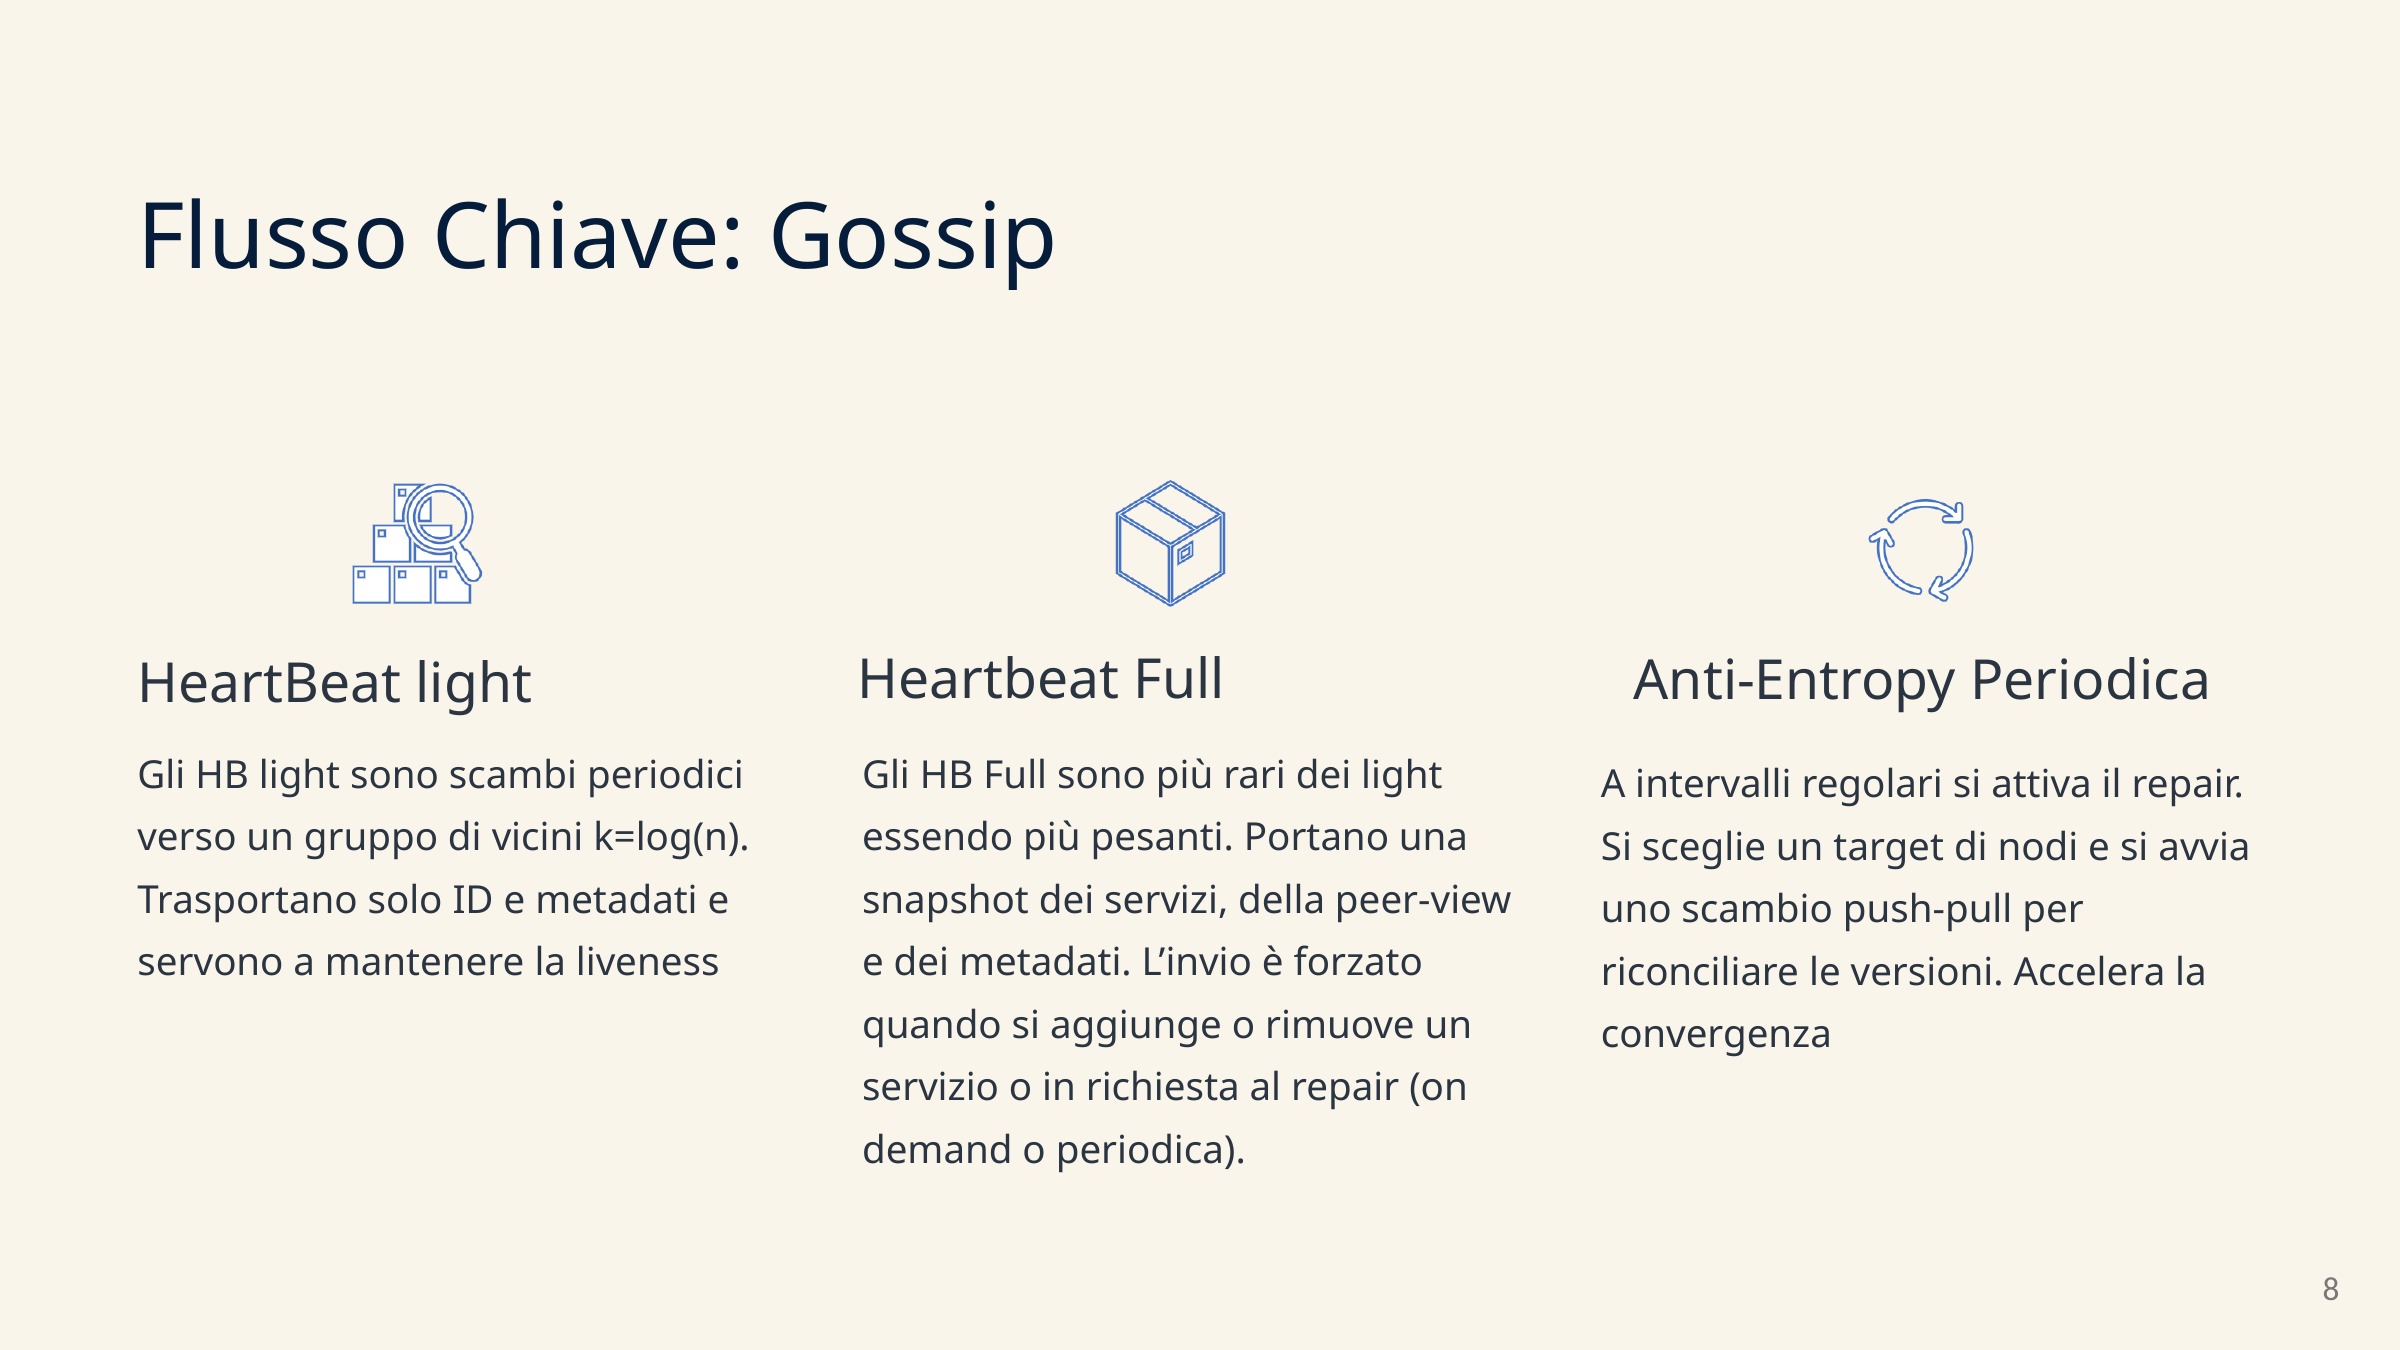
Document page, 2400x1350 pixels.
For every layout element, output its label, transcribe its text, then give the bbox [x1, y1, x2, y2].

text_box Gli HB light sono scambi periodici verso un gruppo di vicini k=log(n). Trasportano solo ID e metadati e servono a mantenere la liveness [137, 733, 814, 1174]
slide_number 8 [1814, 1251, 2355, 1324]
picture [1093, 467, 1244, 618]
picture [1847, 473, 1998, 624]
text_box Flusso Chiave: Gossip [137, 172, 1939, 289]
text_box Gli HB Full sono più rari dei light essendo più pesanti. Portano una snapshot dei servizi, della peer-view e dei metadati. L’invio è forzato quando si aggiunge o rimuove un servizio o in richiesta al repair (on demand o periodica). [862, 733, 1538, 1178]
text_box A intervalli regolari si attiva il repair. Si sceglie un target di nodi e si avvia uno scambio push-pull per riconciliare le versioni. Accelera la convergenza [1600, 742, 2277, 1120]
text_box Heartbeat Full [813, 640, 1270, 710]
text_box Anti-Entropy Periodica [1629, 641, 2216, 711]
text_box HeartBeat light [137, 644, 692, 714]
picture [339, 467, 490, 618]
